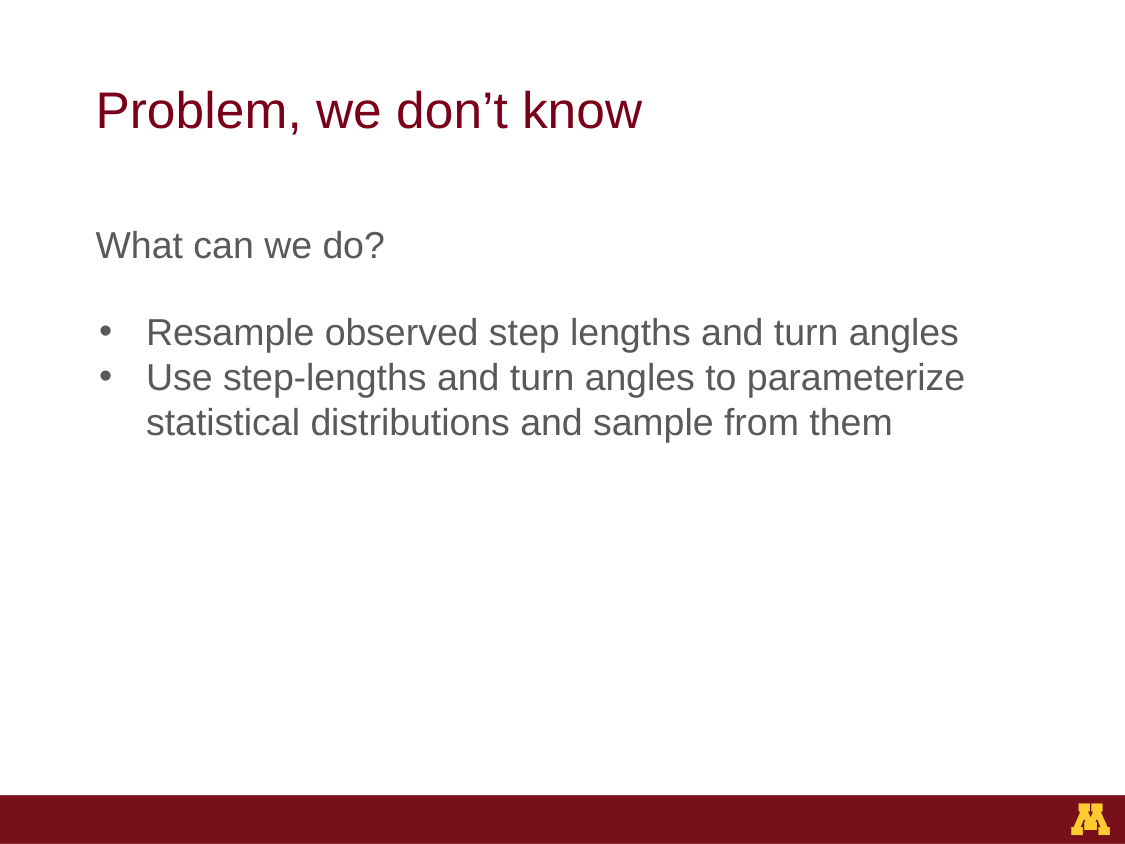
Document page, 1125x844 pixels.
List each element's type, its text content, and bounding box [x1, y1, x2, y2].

text_box Resample observed step lengths and turn angles Use step-lengths and turn angles to parameterize statistical distributions and sample from them [84, 301, 1013, 451]
picture [0, 795, 1125, 844]
list What can we do? [84, 215, 1041, 704]
